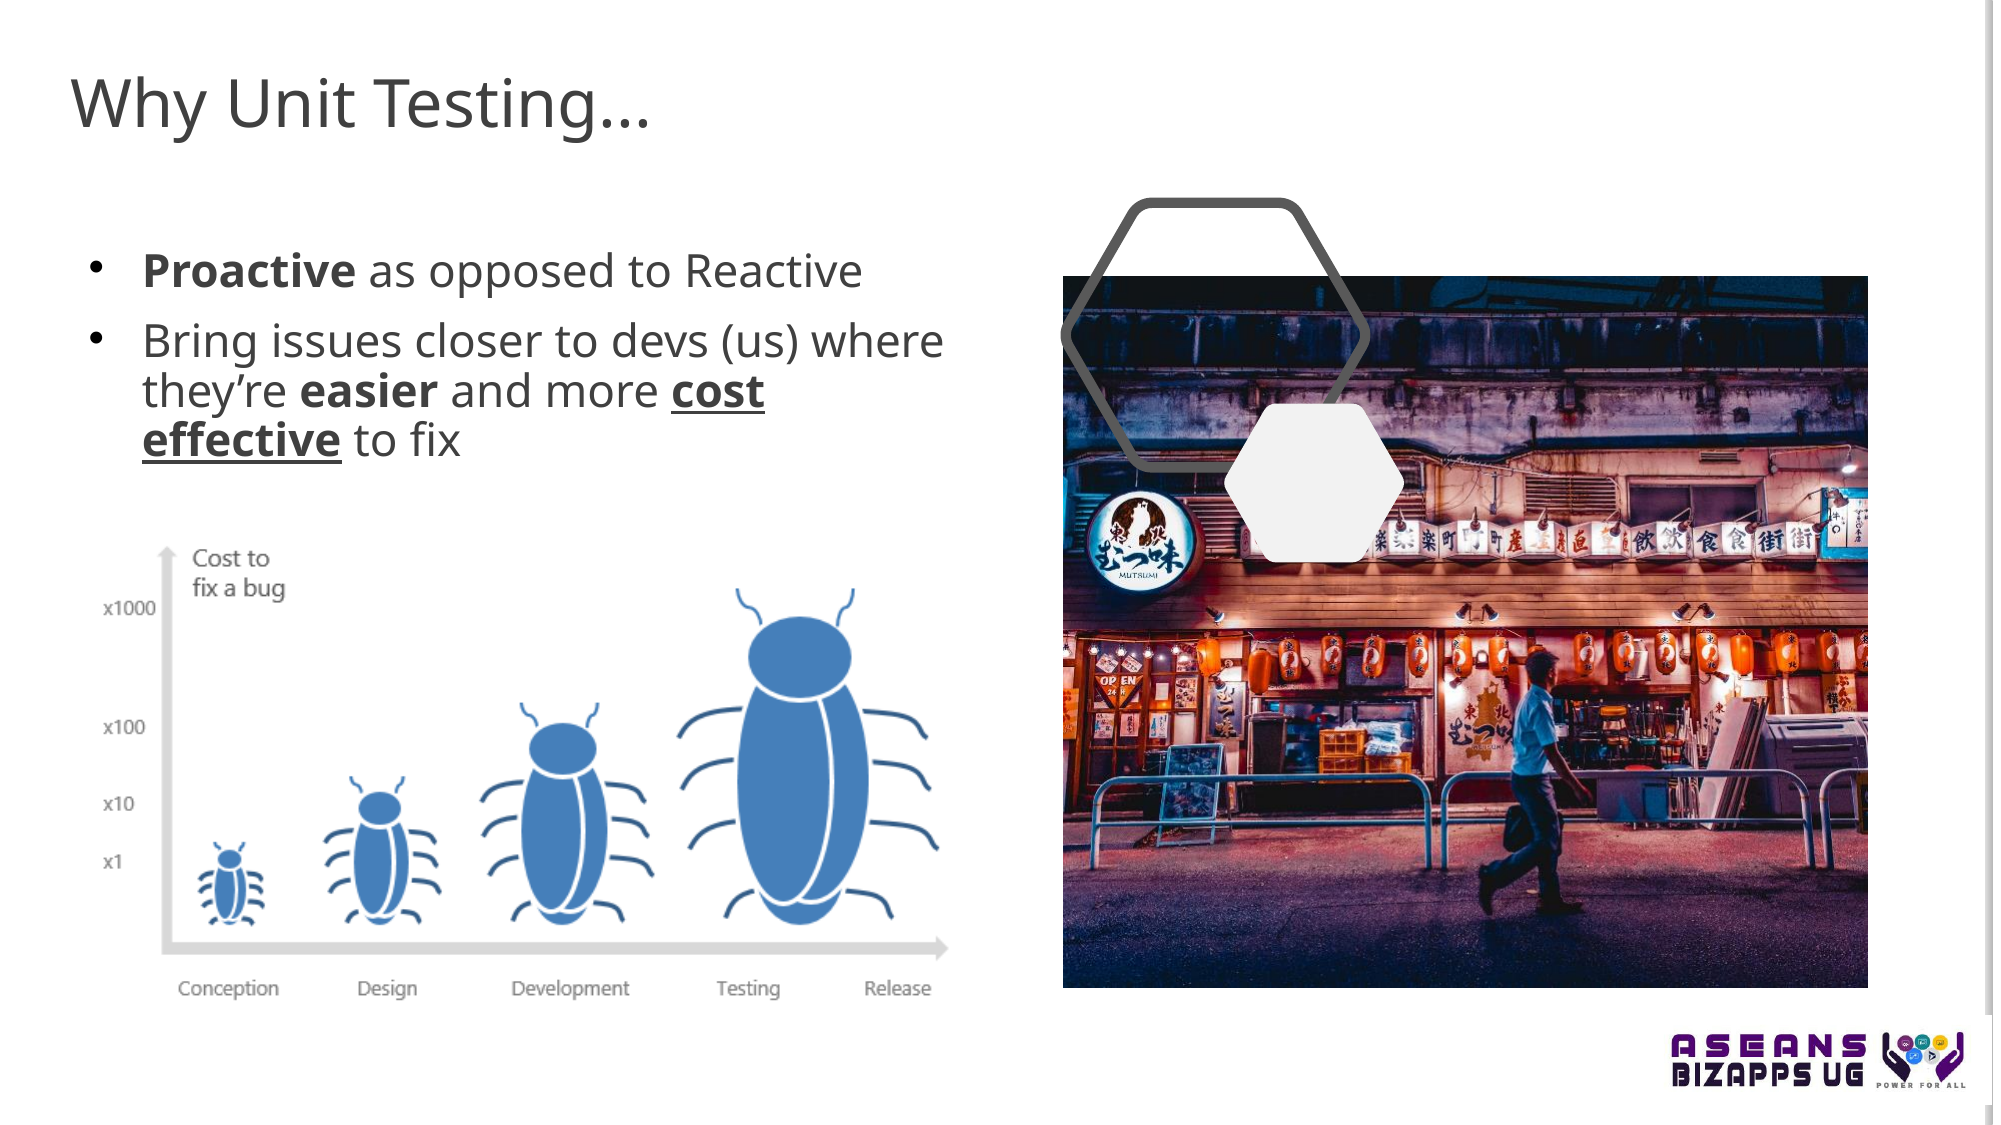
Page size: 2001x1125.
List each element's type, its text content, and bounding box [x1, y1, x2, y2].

text_box Proactive as opposed to Reactive Bring issues closer to devs (us) where they’re easier and more cost effective to fix [70, 247, 969, 620]
text_box [1097, 202, 1334, 274]
picture [82, 512, 991, 1016]
picture [1654, 1014, 1992, 1105]
picture [1062, 276, 1868, 988]
text_box Why Unit Testing... [70, 70, 969, 142]
